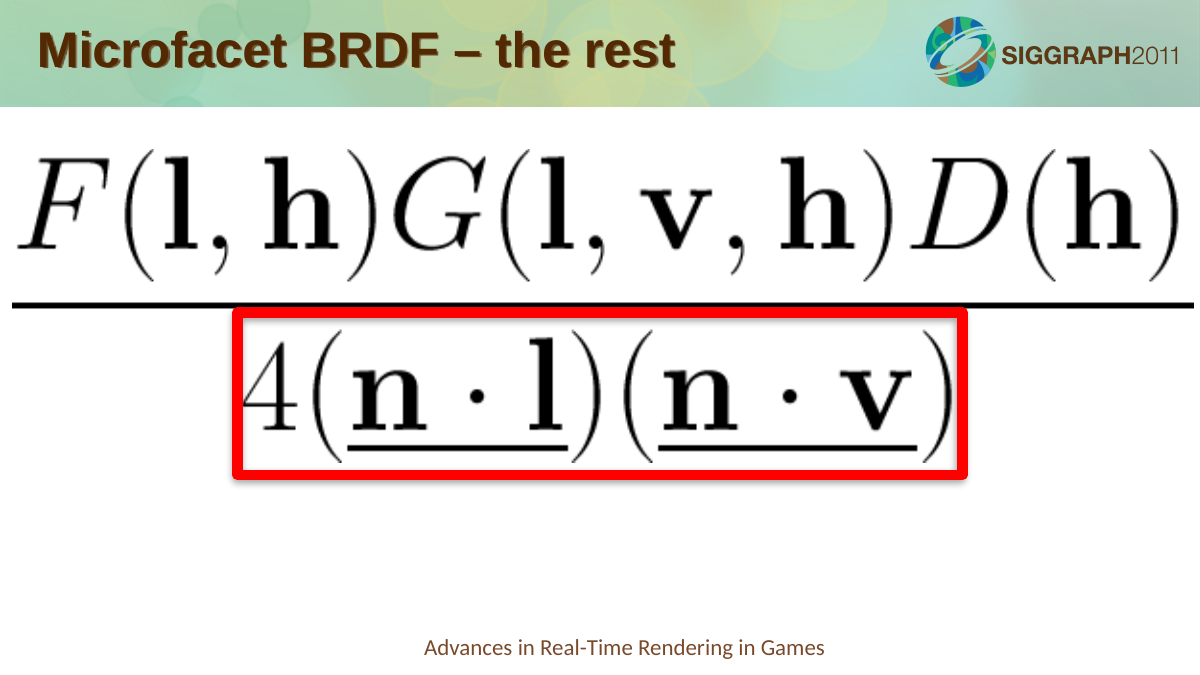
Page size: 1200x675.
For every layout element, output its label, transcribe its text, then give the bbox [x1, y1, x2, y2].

picture [12, 149, 1194, 463]
title Microfacet BRDF – the rest [24, 0, 1128, 96]
text_box [237, 472, 963, 476]
picture [0, 0, 1200, 107]
